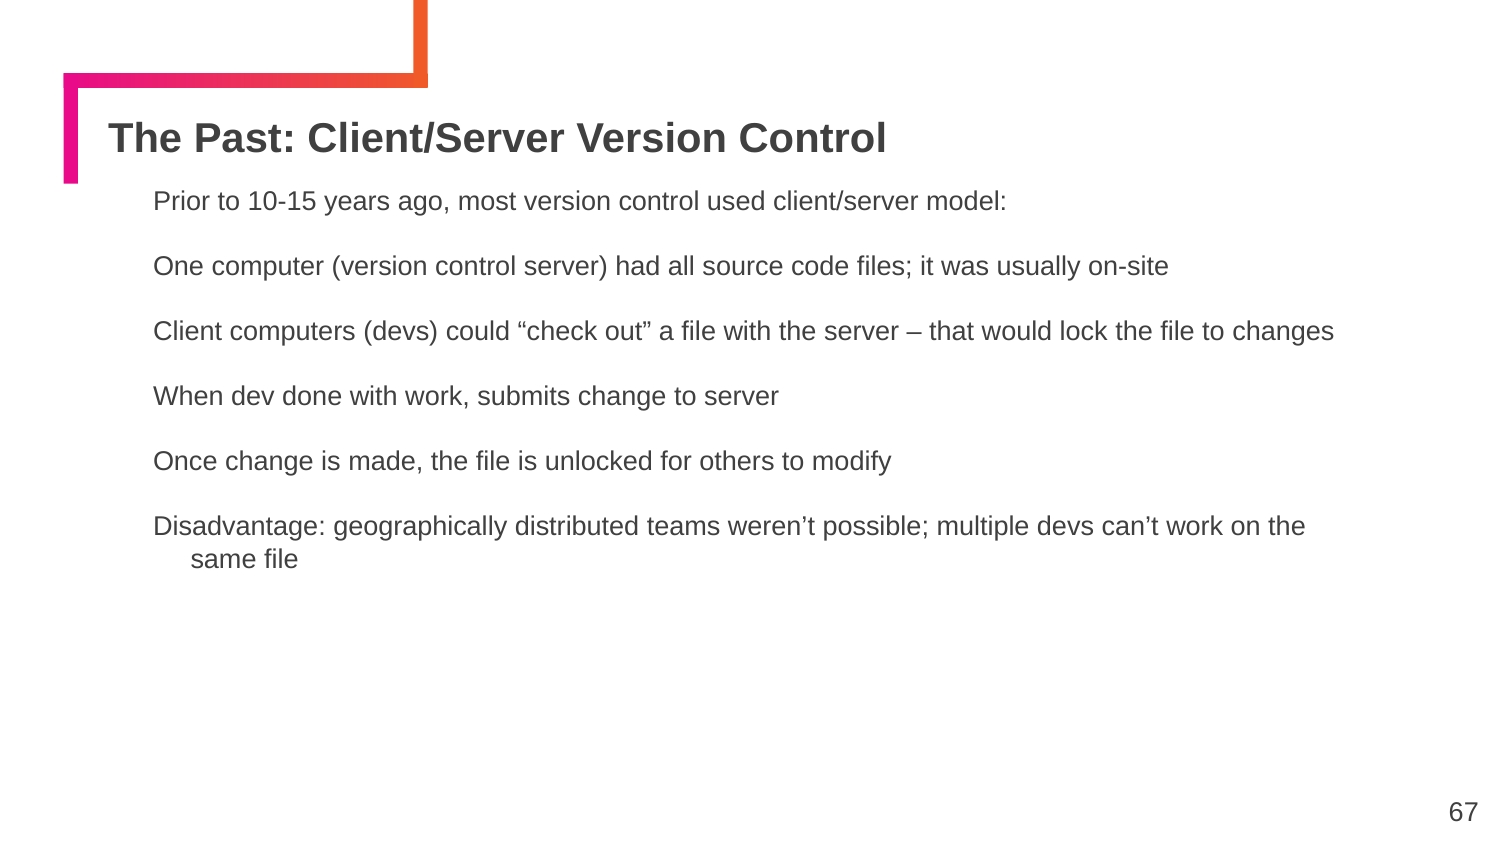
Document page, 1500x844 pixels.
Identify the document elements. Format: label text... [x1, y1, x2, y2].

slide_number 67 [1403, 779, 1494, 844]
title The Past: Client/Server Version Control [100, 117, 1455, 169]
subtitle Prior to 10-15 years ago, most version control used client/server model: One computer (version control server) had all source code files; it was usually on-site Client computers (devs) could “check out” a file with the server – that would lock the file to changes When dev done with work, submits change to server Once change is made, the file is unlocked for others to modify Disadvantage: geographically distributed teams weren’t possible; multiple devs can’t work on the same file [100, 168, 1352, 690]
